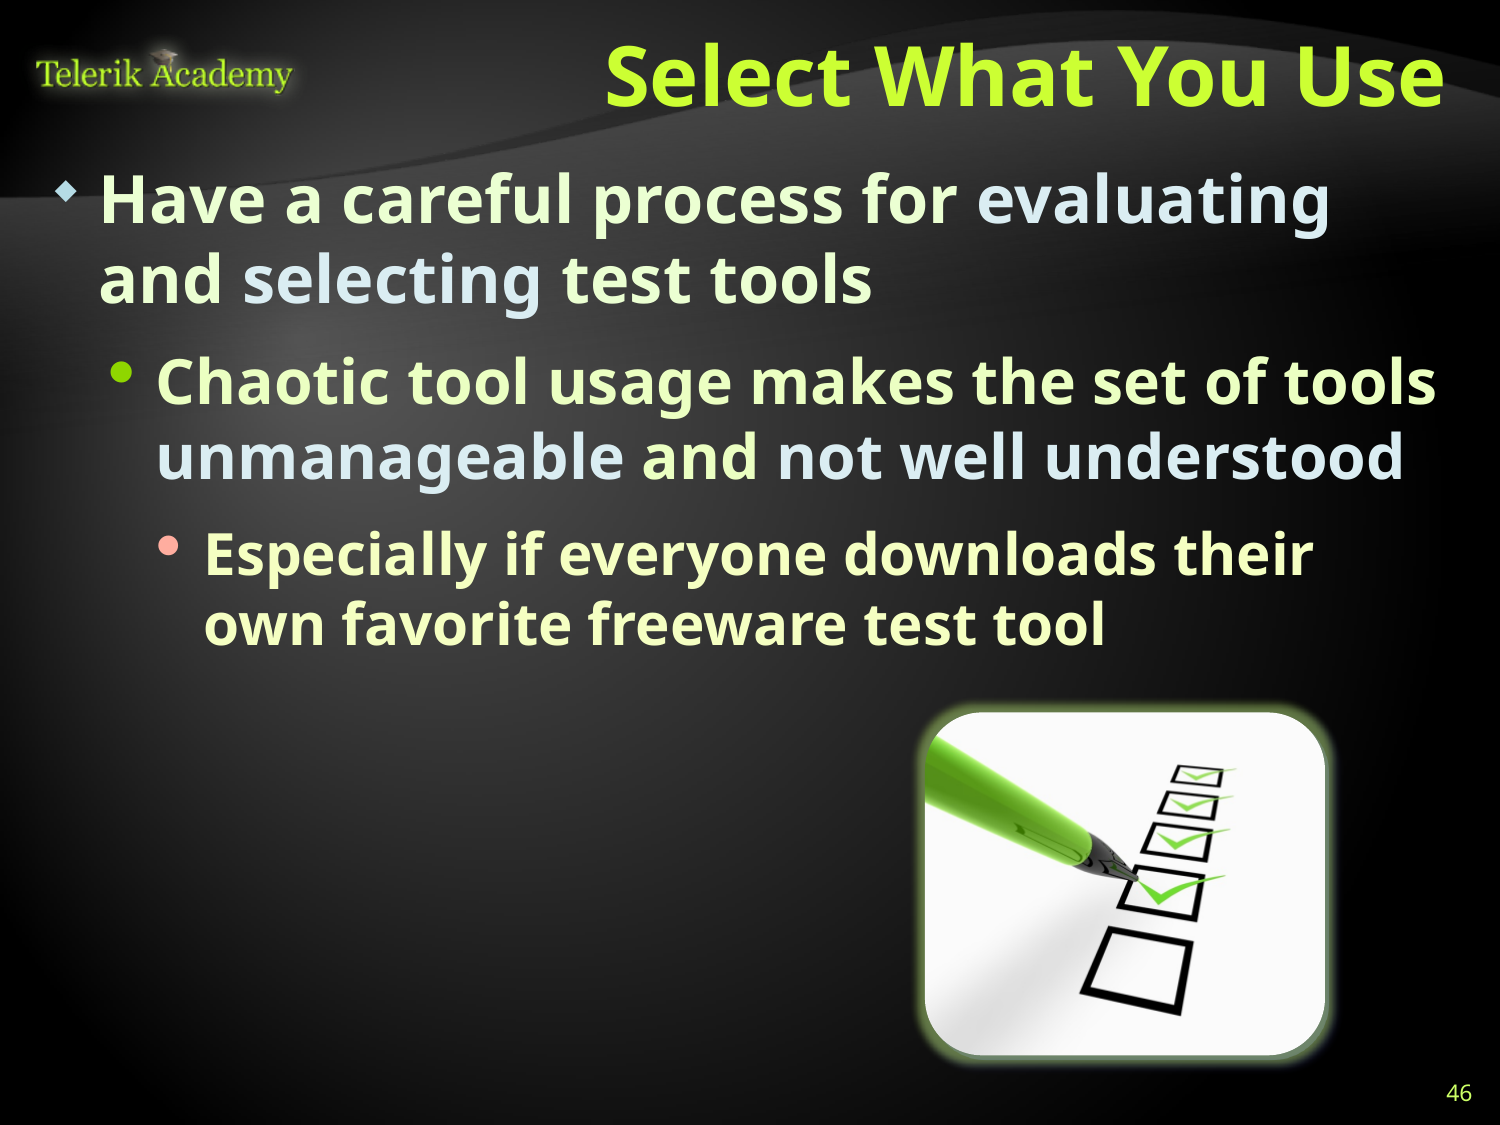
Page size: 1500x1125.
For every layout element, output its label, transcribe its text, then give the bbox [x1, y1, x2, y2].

list Have a careful process for evaluating and selecting test tools Chaotic tool usage makes the set of tools unmanageable and not well understood Especially if everyone downloads their own favorite freeware test tool [37, 149, 1463, 1100]
slide_number 46 [1412, 1074, 1488, 1113]
picture [0, 0, 1500, 1125]
title Select What You Use [300, 12, 1463, 149]
